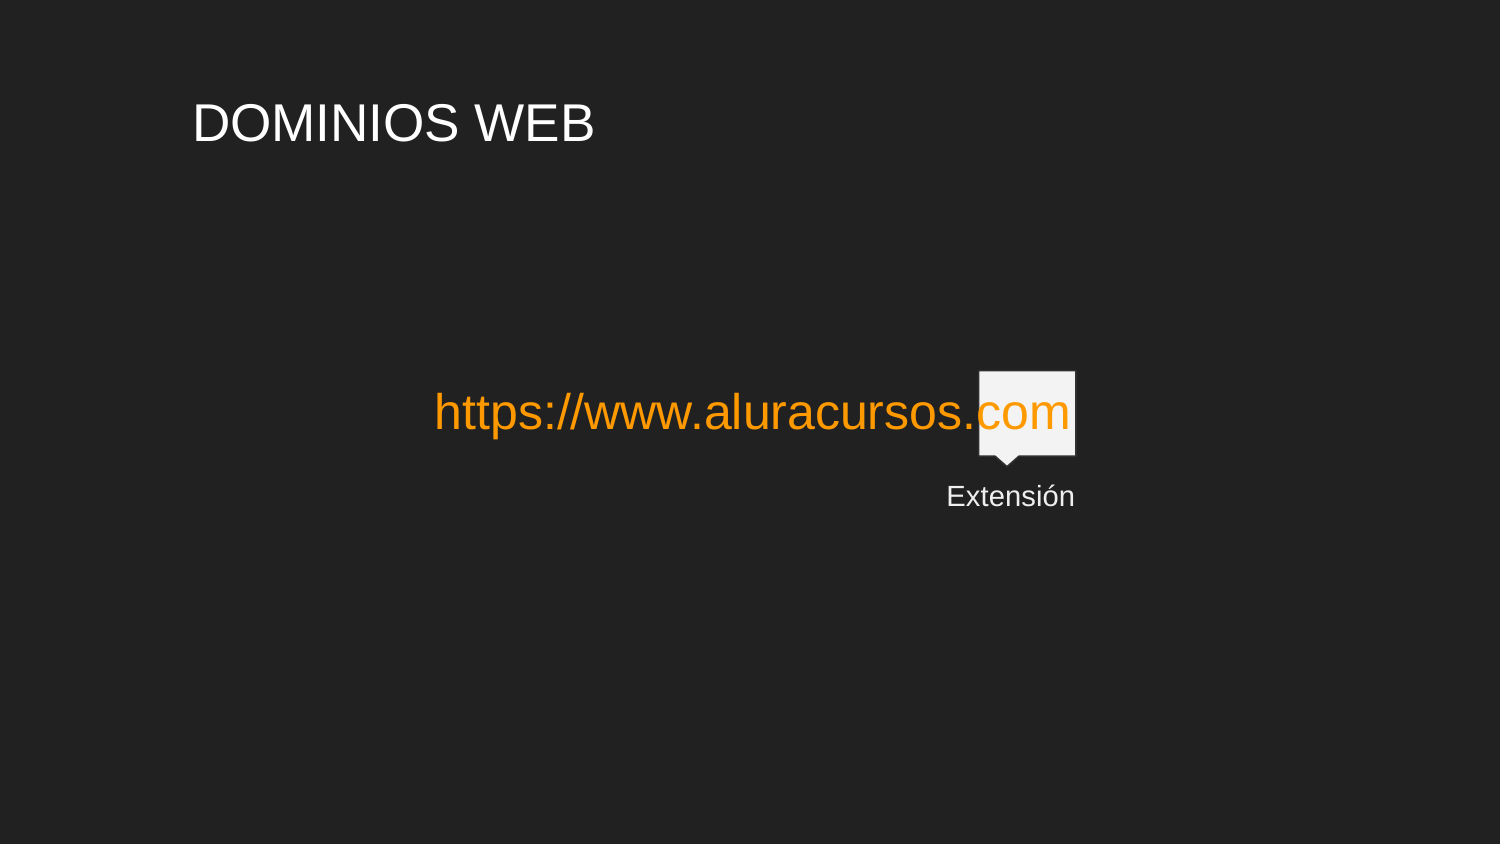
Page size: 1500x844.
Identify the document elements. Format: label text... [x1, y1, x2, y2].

text_box Extensión [856, 462, 1165, 528]
title DOMINIOS WEB [177, 72, 1449, 167]
list https://www.aluracursos.com [177, 189, 1329, 622]
